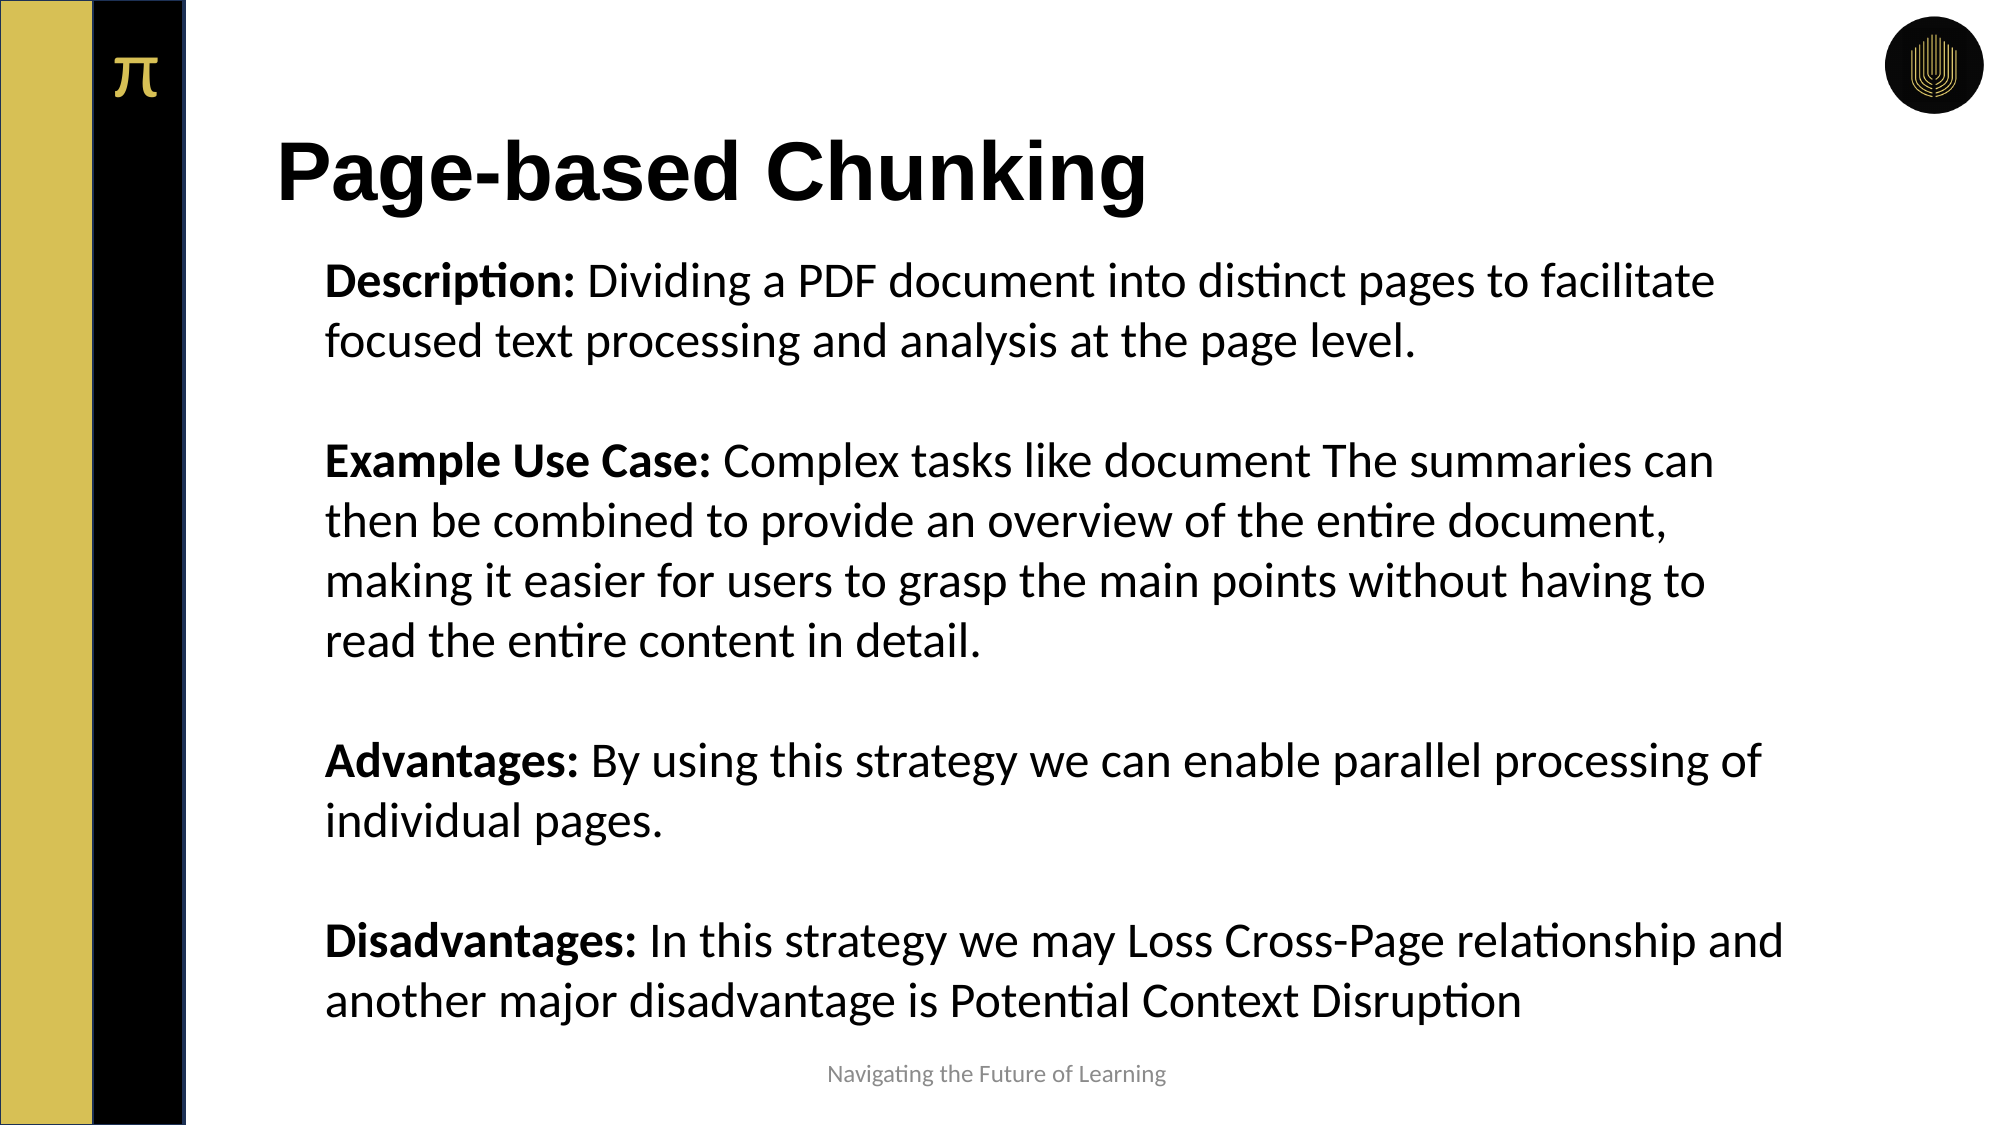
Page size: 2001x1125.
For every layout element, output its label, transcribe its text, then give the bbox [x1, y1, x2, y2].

text_box [92, 0, 184, 1125]
picture [1837, 0, 2000, 164]
text_box [0, 0, 92, 1125]
text_box Page-based Chunking [261, 22, 1867, 226]
text_box π [98, 7, 172, 122]
text_box Description: Dividing a PDF document into distinct pages to facilitate focused text processing and analysis at the page level. Example Use Case: Complex tasks like document The summaries can then be combined to provide an overview of the entire document, making it easier for users to grasp the main points without having to read the entire content in detail. Advantages: By using this strategy we can enable parallel processing of individual pages. Disadvantages: In this strategy we may Loss Cross-Page relationship and another major disadvantage is Potential Context Disruption [309, 239, 1818, 1035]
footer Navigating the Future of Learning [662, 1042, 1338, 1103]
